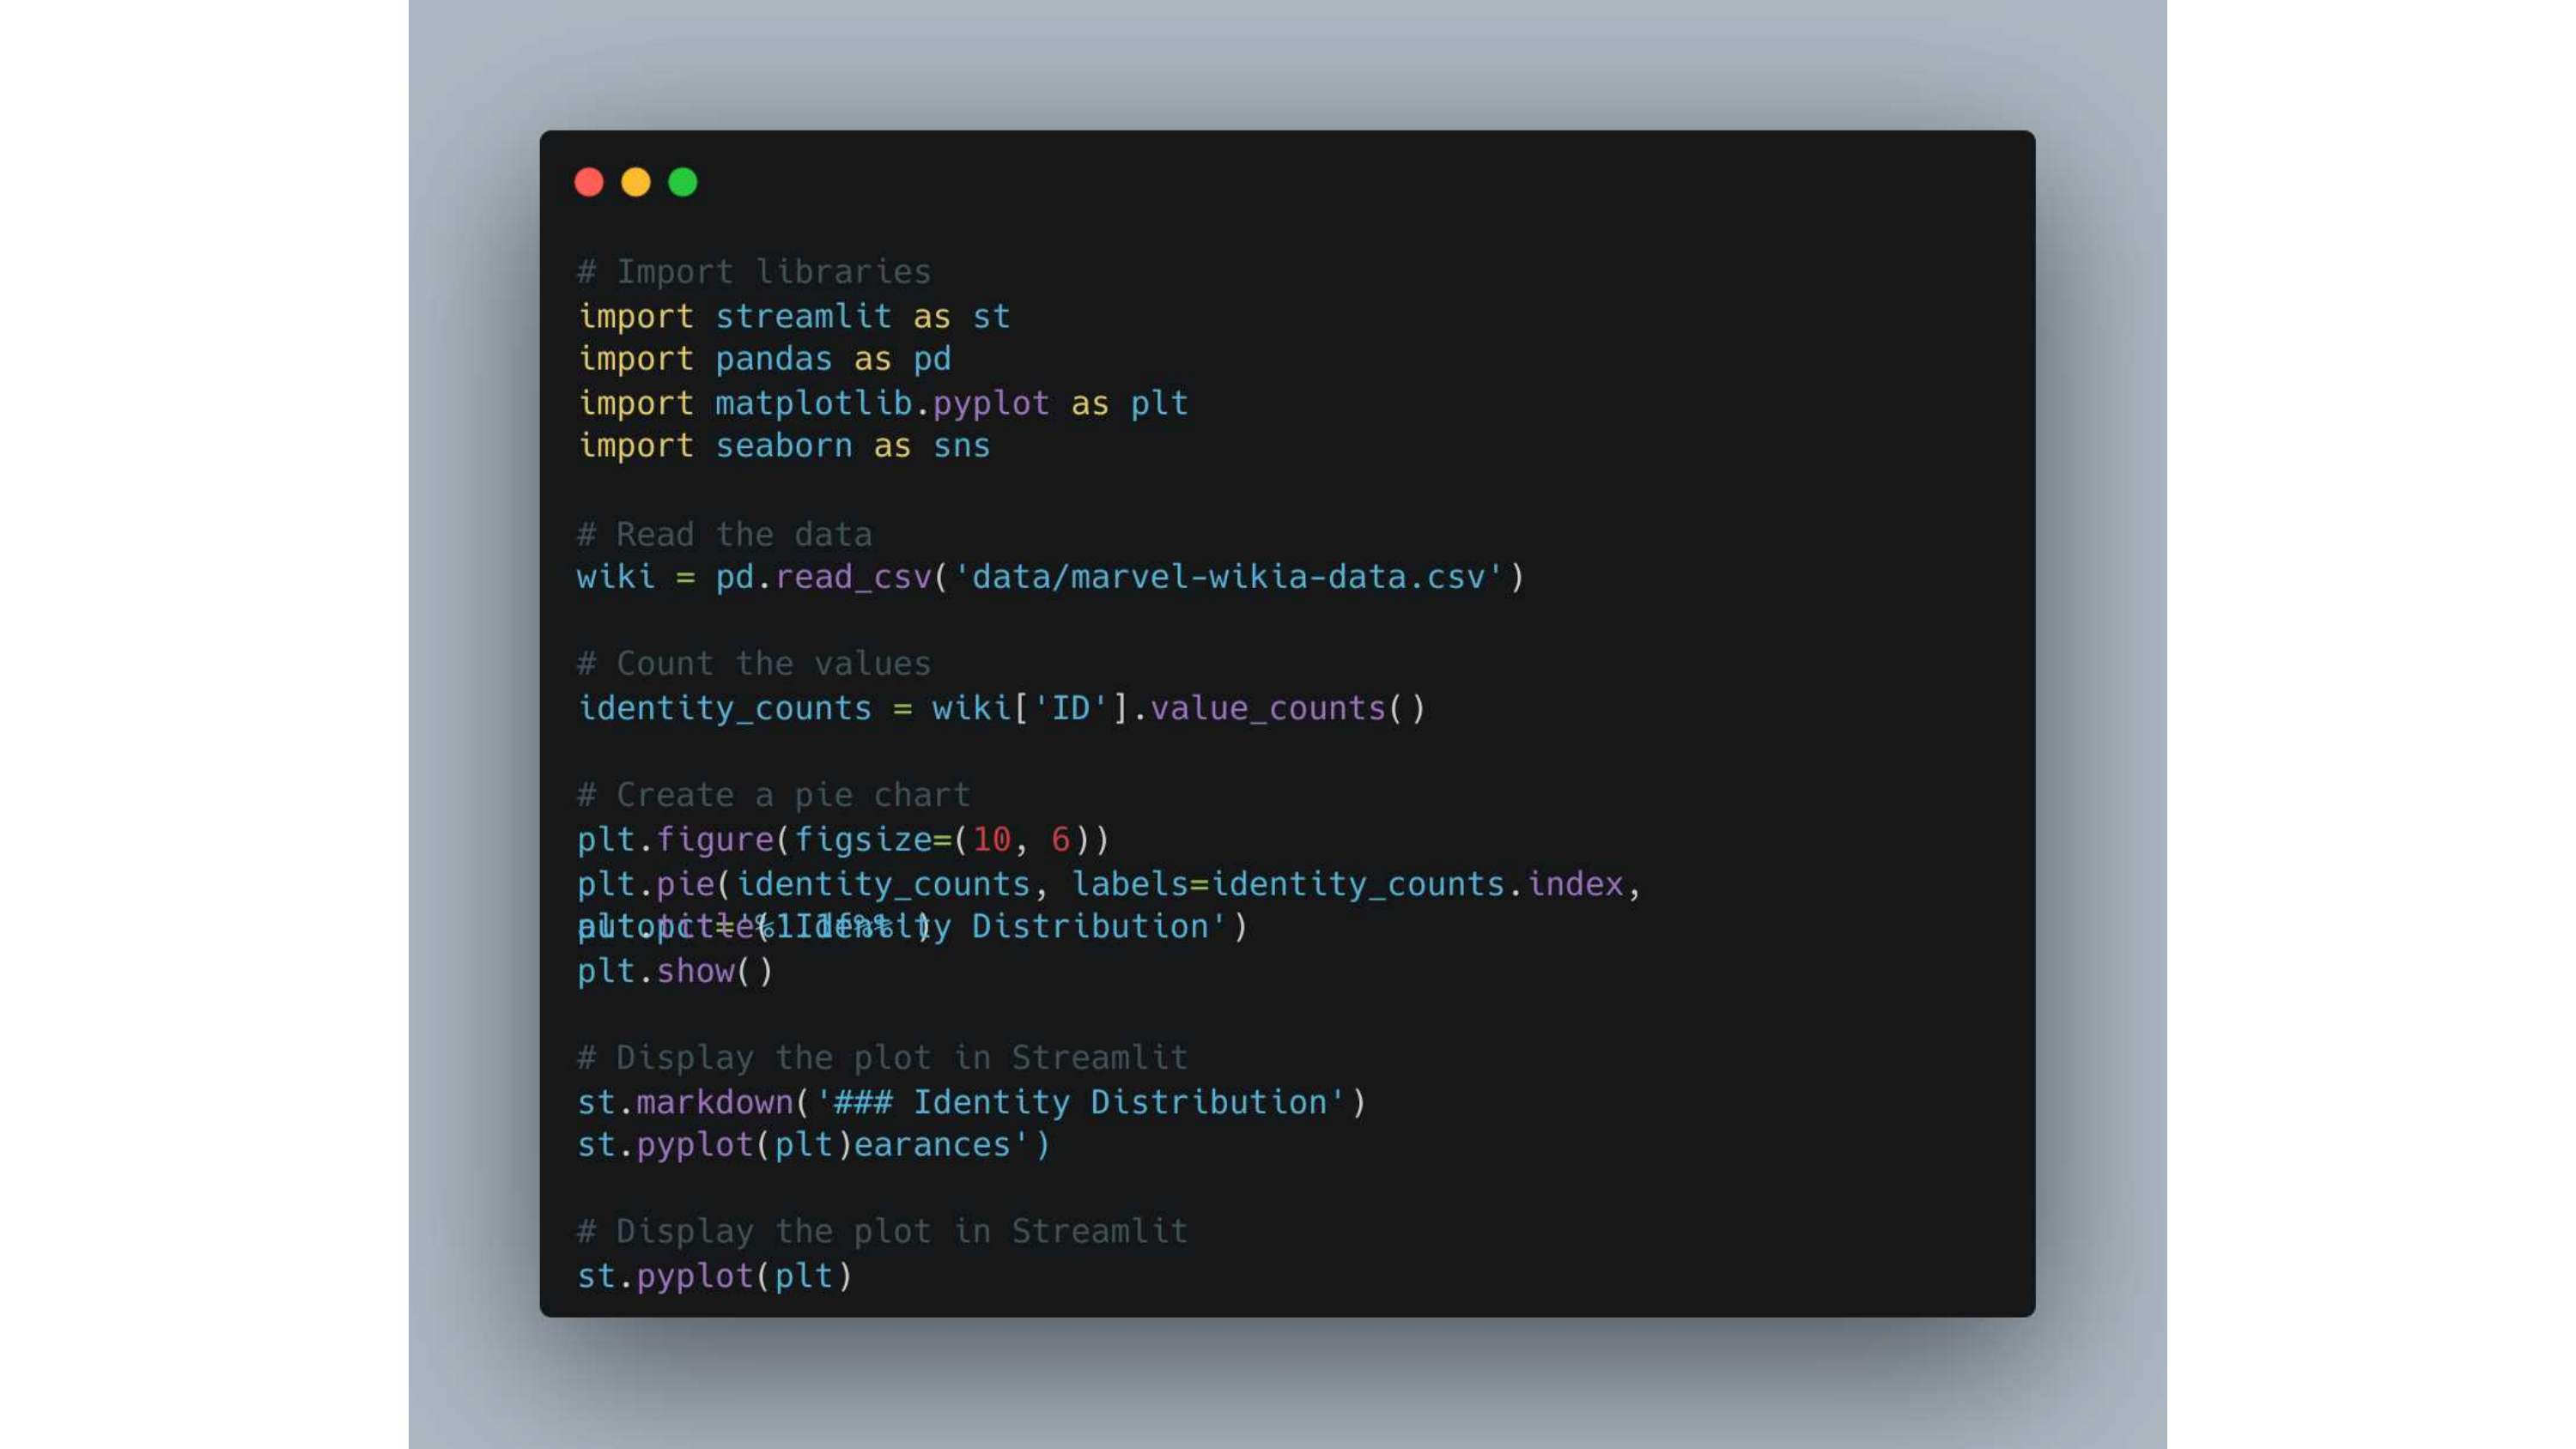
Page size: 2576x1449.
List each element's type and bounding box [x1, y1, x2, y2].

text_box [408, 0, 2167, 1449]
